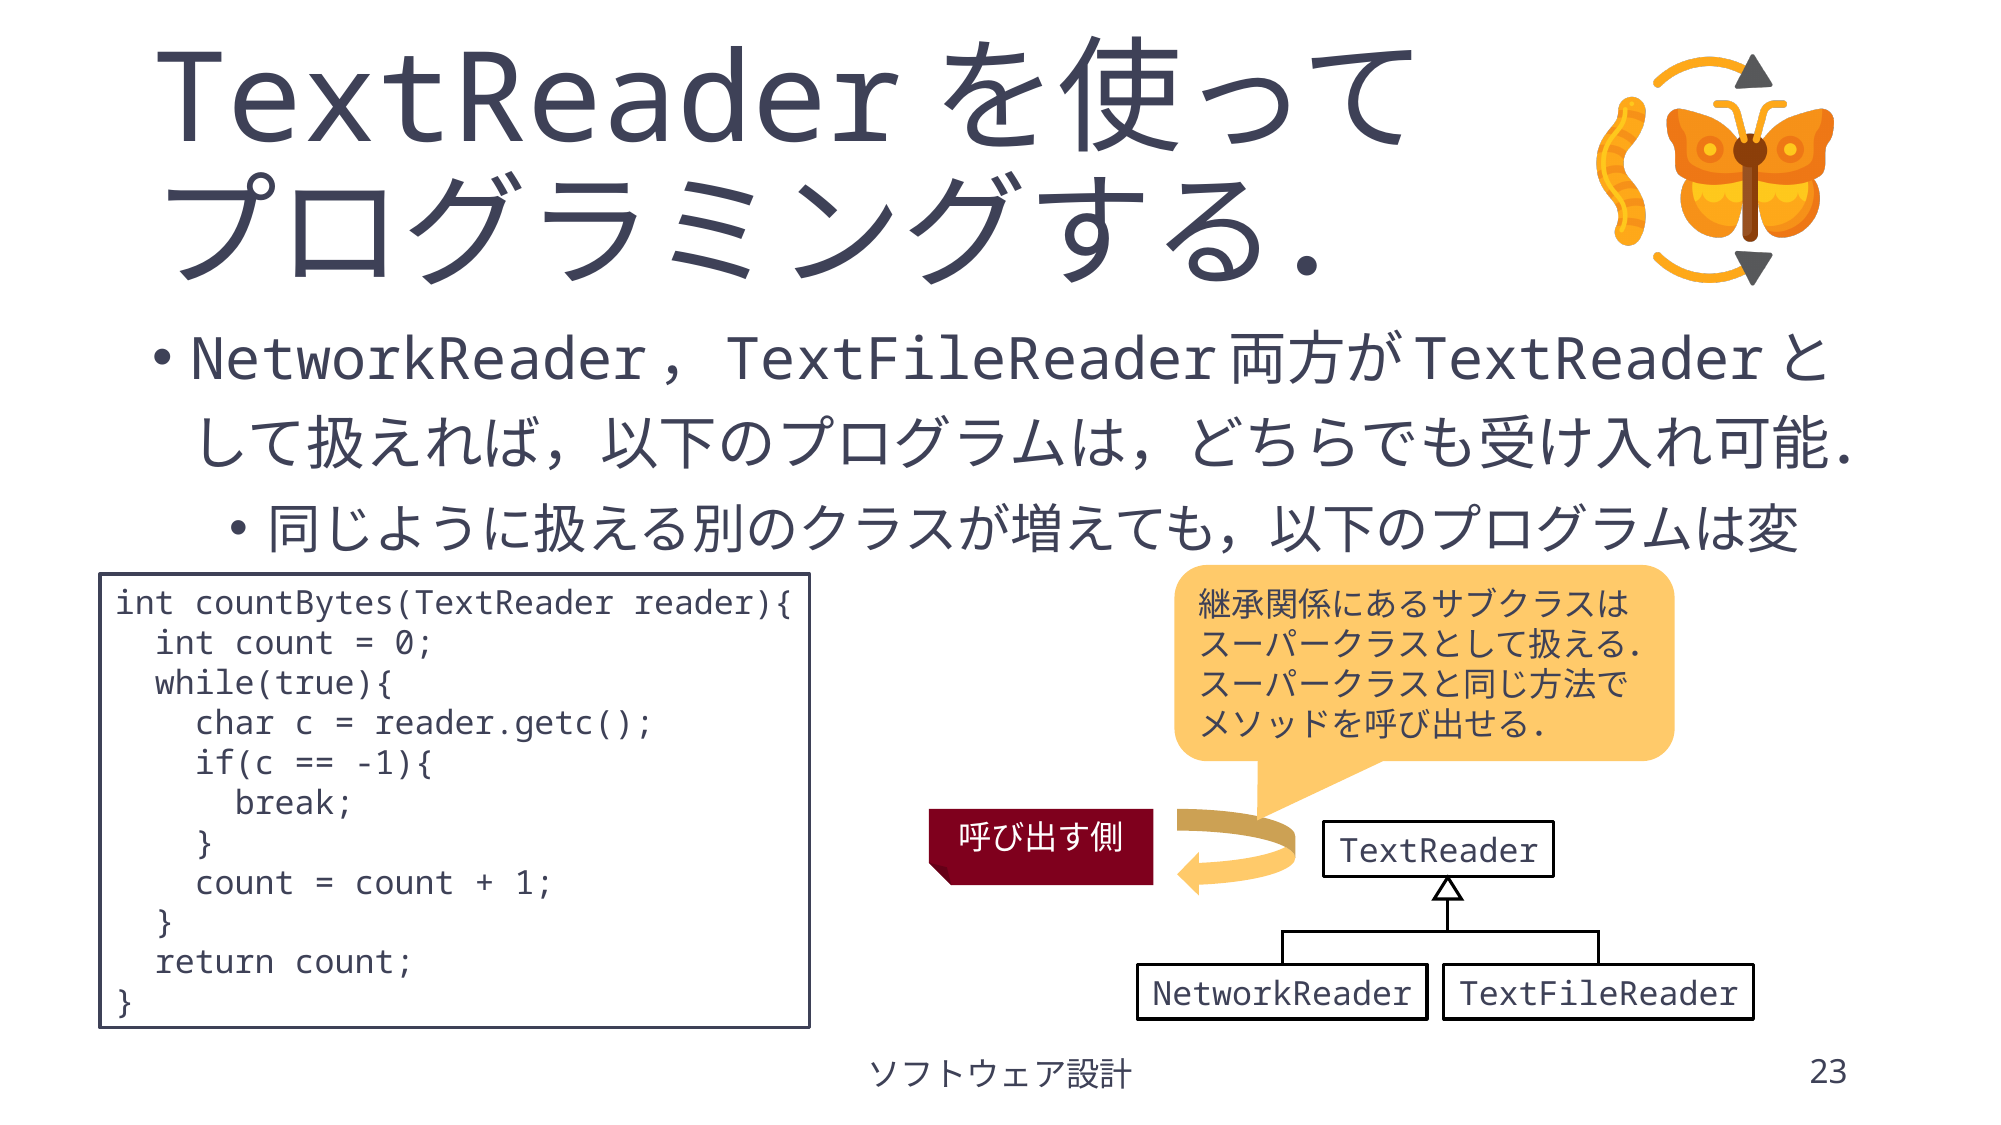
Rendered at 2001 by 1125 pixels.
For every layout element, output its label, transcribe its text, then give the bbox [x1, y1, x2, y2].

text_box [1147, 821, 1743, 1020]
text_box int countBytes(TextReader reader){ int count = 0; while(true){ char c = reader.getc(); if(c == -1){ break; } count = count + 1; } return count; } [99, 573, 810, 1028]
list NetworkReader，TextFileReader両方がTextReaderとして扱えれば，以下のプログラムは，どちらでも受け入れ可能． 同じように扱える別のクラスが増えても，以下のプログラムは変更しなくて良い． [137, 299, 1863, 652]
text_box 継承関係にあるサブクラスはスーパークラスとして扱える．スーパークラスと同じ方法でメソッドを呼び出せる． [1173, 564, 1676, 821]
footer ソフトウェア設計 [662, 1042, 1338, 1103]
slide_number 23 [1412, 1042, 1863, 1103]
picture [1567, 20, 1863, 316]
text_box 呼び出す側 [927, 808, 1154, 886]
title TextReaderを使って プログラミングする． [137, 59, 1567, 278]
